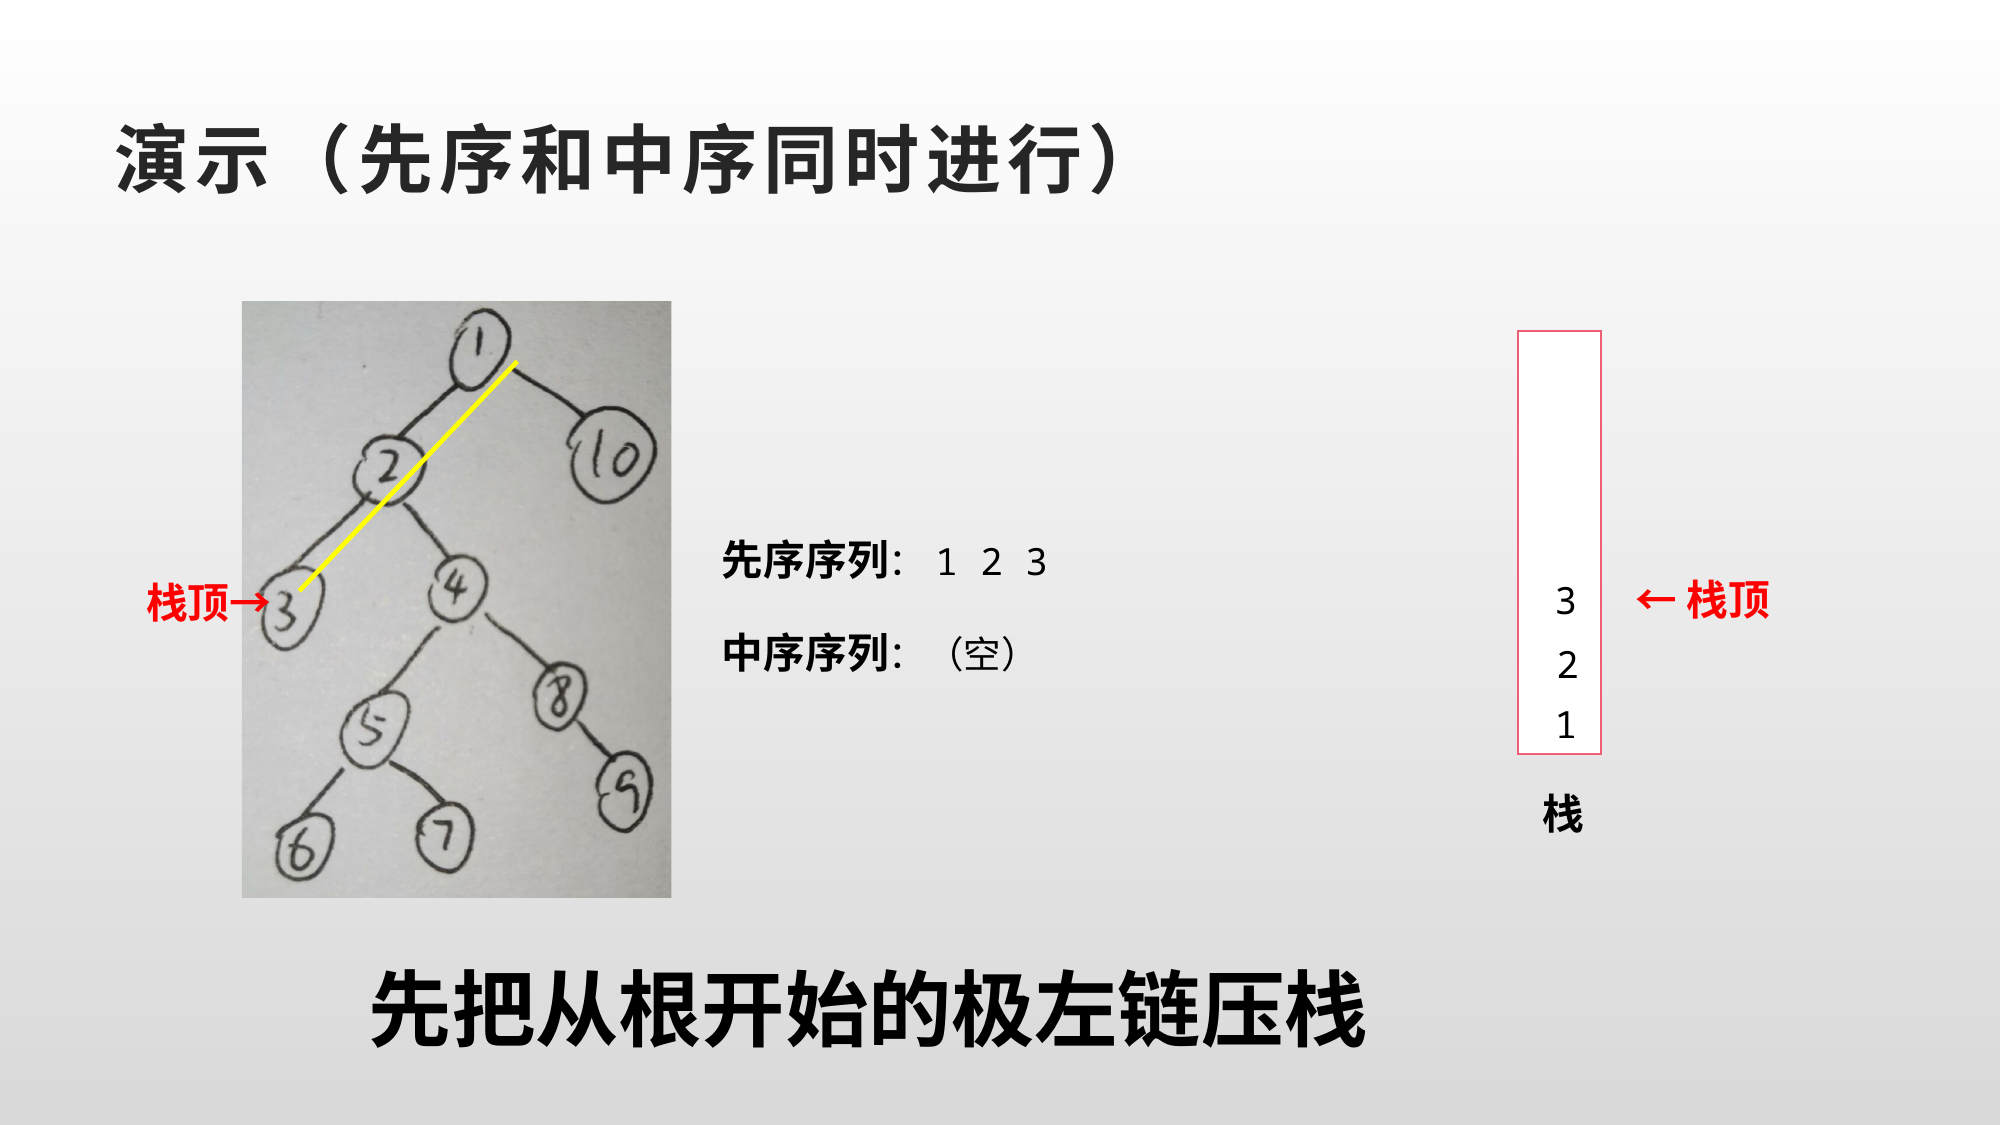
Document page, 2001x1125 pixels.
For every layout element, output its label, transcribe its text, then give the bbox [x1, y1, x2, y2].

text_box 先序序列：1 2 3 [707, 526, 1499, 591]
text_box 栈顶→ [131, 569, 241, 635]
text_box 2 [1541, 633, 1594, 694]
text_box 1 [1539, 694, 1592, 754]
text_box ←栈顶 [1620, 566, 1805, 632]
text_box 先把从根开始的极左链压栈 [354, 950, 1383, 1065]
picture [241, 301, 672, 898]
text_box 3 [1539, 569, 1592, 629]
text_box [1517, 330, 1602, 755]
text_box 栈 [1527, 780, 1676, 845]
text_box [299, 361, 518, 591]
title 演示（先序和中序同时进行） [99, 99, 1900, 216]
text_box 中序序列：（空） [707, 619, 1499, 684]
